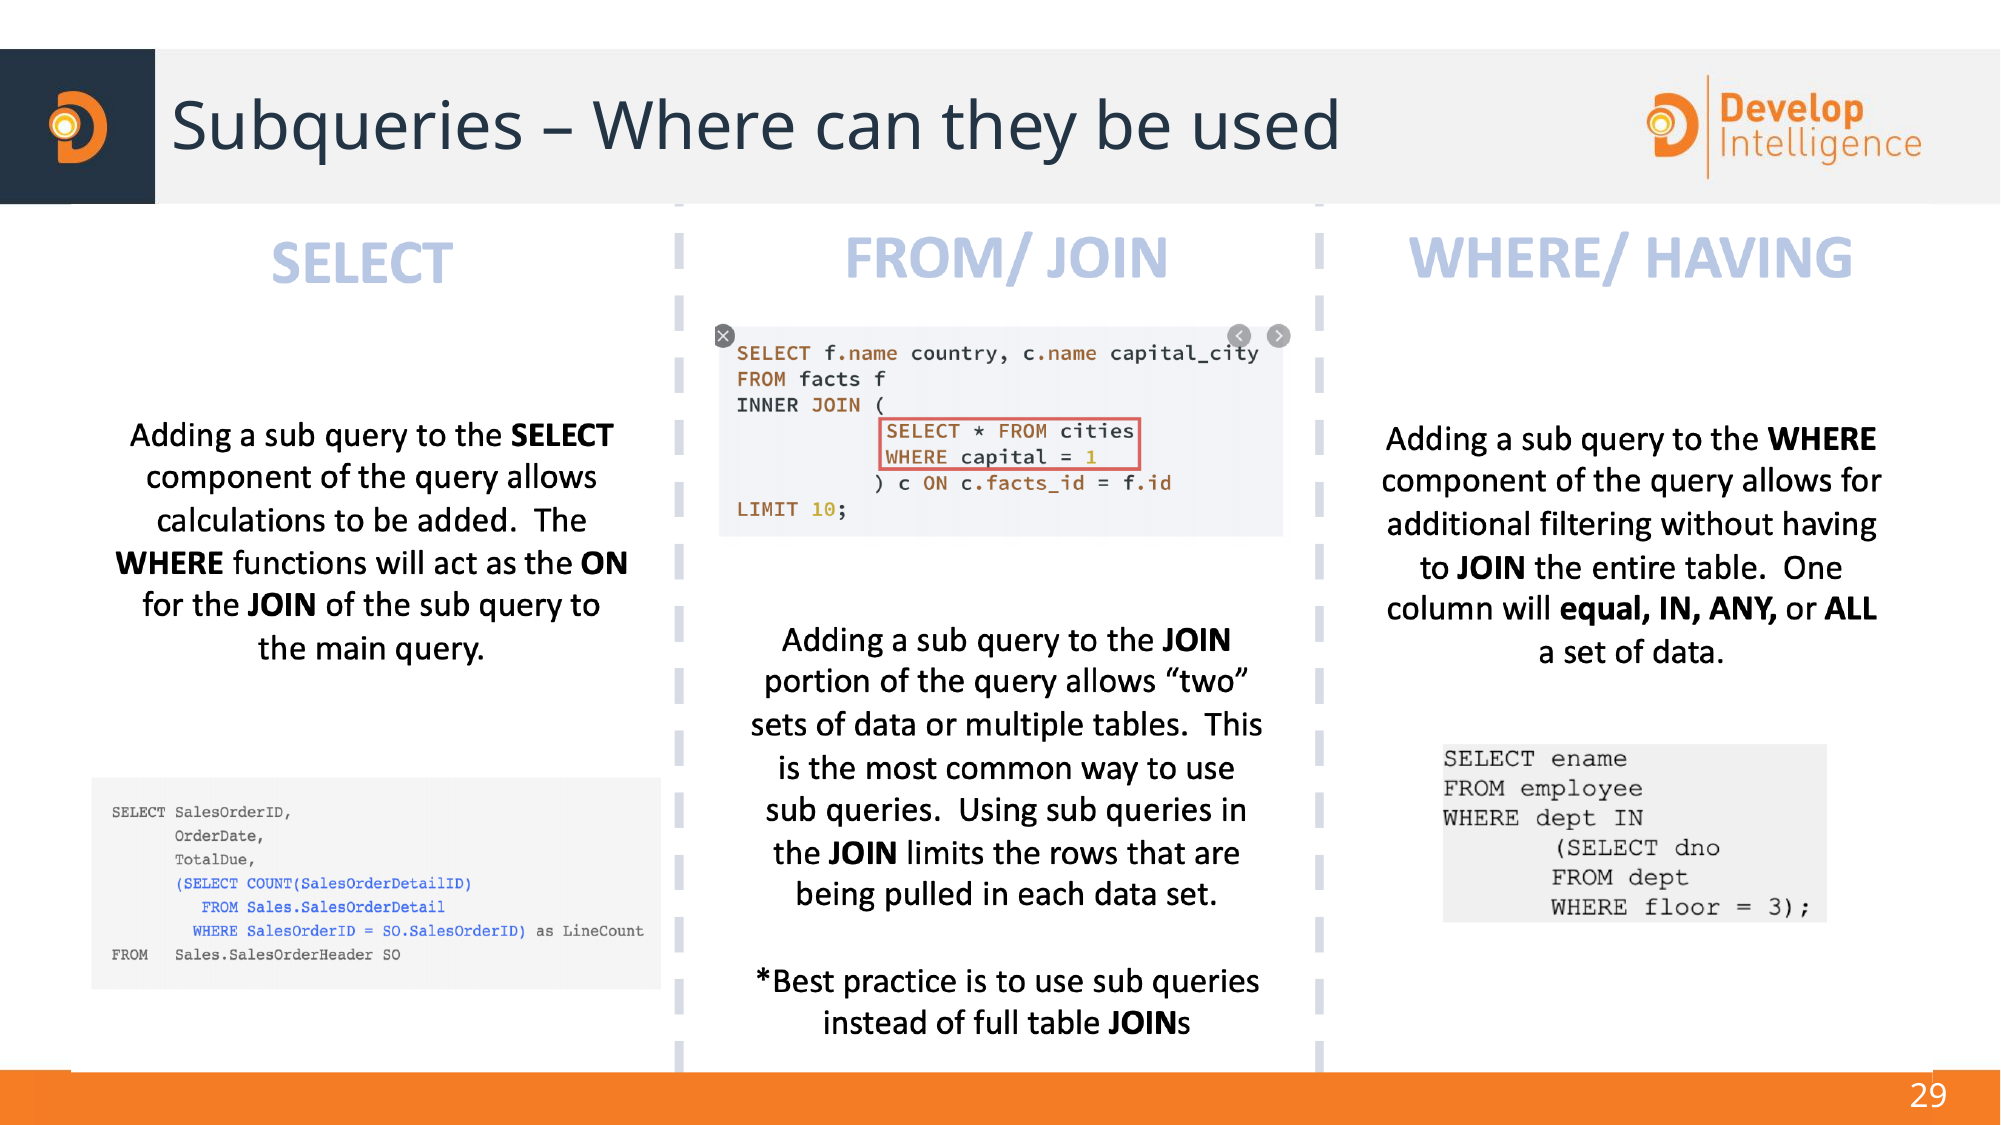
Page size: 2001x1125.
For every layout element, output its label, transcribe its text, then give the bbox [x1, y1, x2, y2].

slide_number 29 [1940, 1072, 1998, 1122]
title Subqueries – Where can they be used [156, 53, 1999, 203]
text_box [34, 204, 1933, 1125]
picture [0, 0, 2001, 1125]
